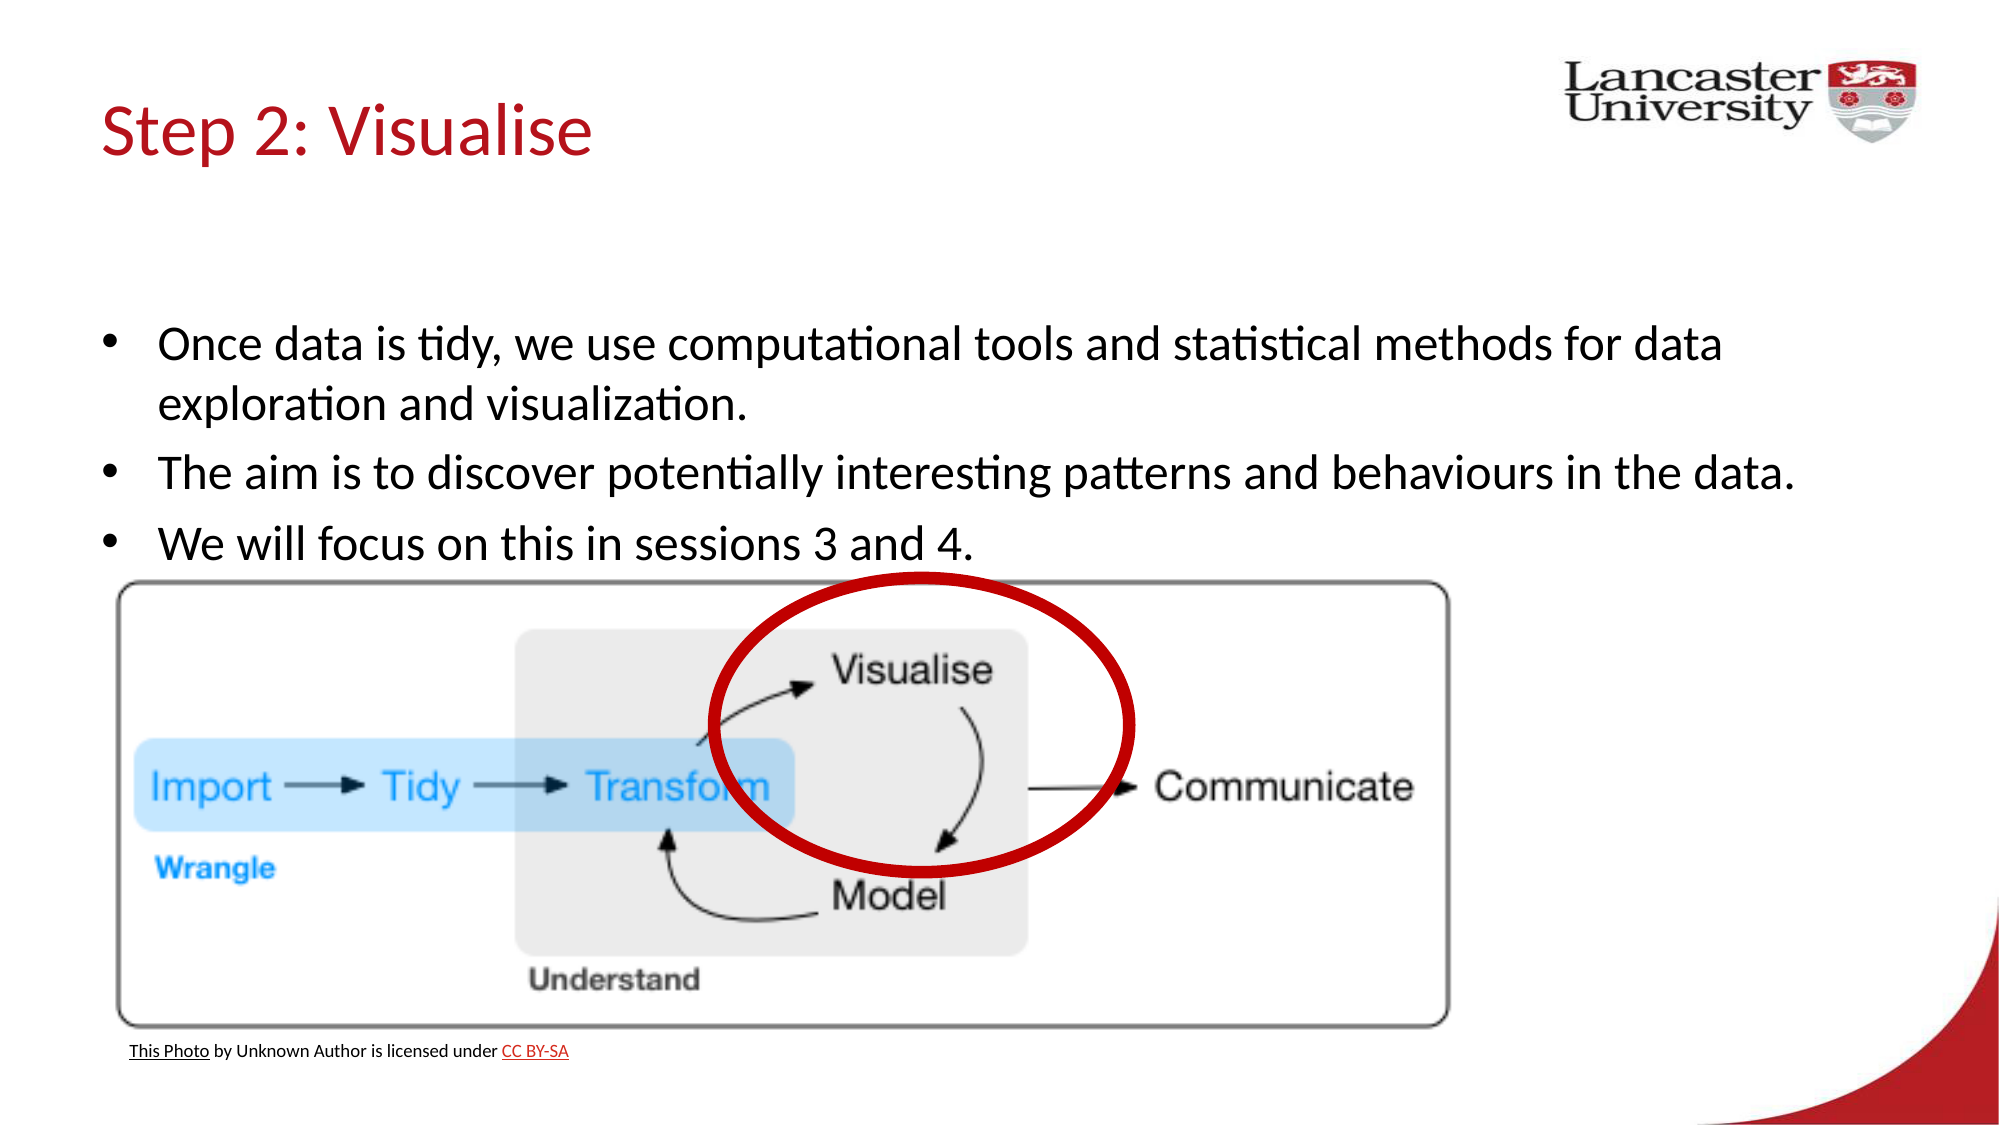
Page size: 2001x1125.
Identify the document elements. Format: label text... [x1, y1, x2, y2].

text_box This Photo by Unknown Author is licensed under CC BY-SA [114, 1044, 860, 1069]
title Step 2: Visualise [86, 90, 1567, 279]
picture [1, 0, 1999, 1125]
list Once data is tidy, we use computational tools and statistical methods for data exploration and visualization. The aim is to discover potentially interesting patterns and behaviours in the data. We will focus on this in sessions 3 and 4. [86, 302, 1930, 1083]
